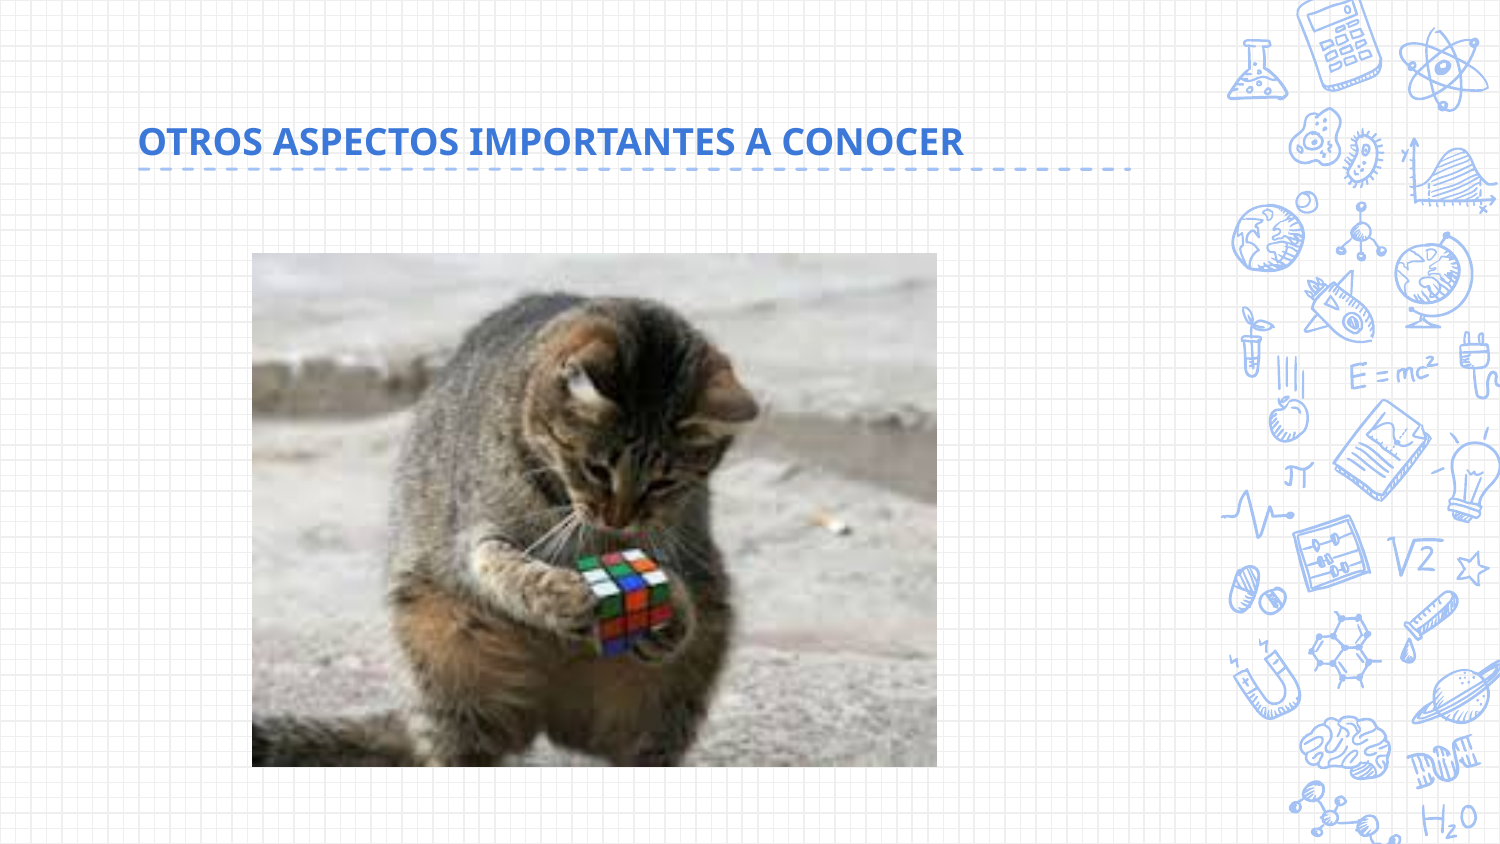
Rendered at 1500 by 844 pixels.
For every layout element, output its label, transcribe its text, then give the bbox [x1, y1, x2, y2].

picture [252, 253, 938, 767]
text_box OTROS ASPECTOS IMPORTANTES A CONOCER [122, 36, 1130, 178]
